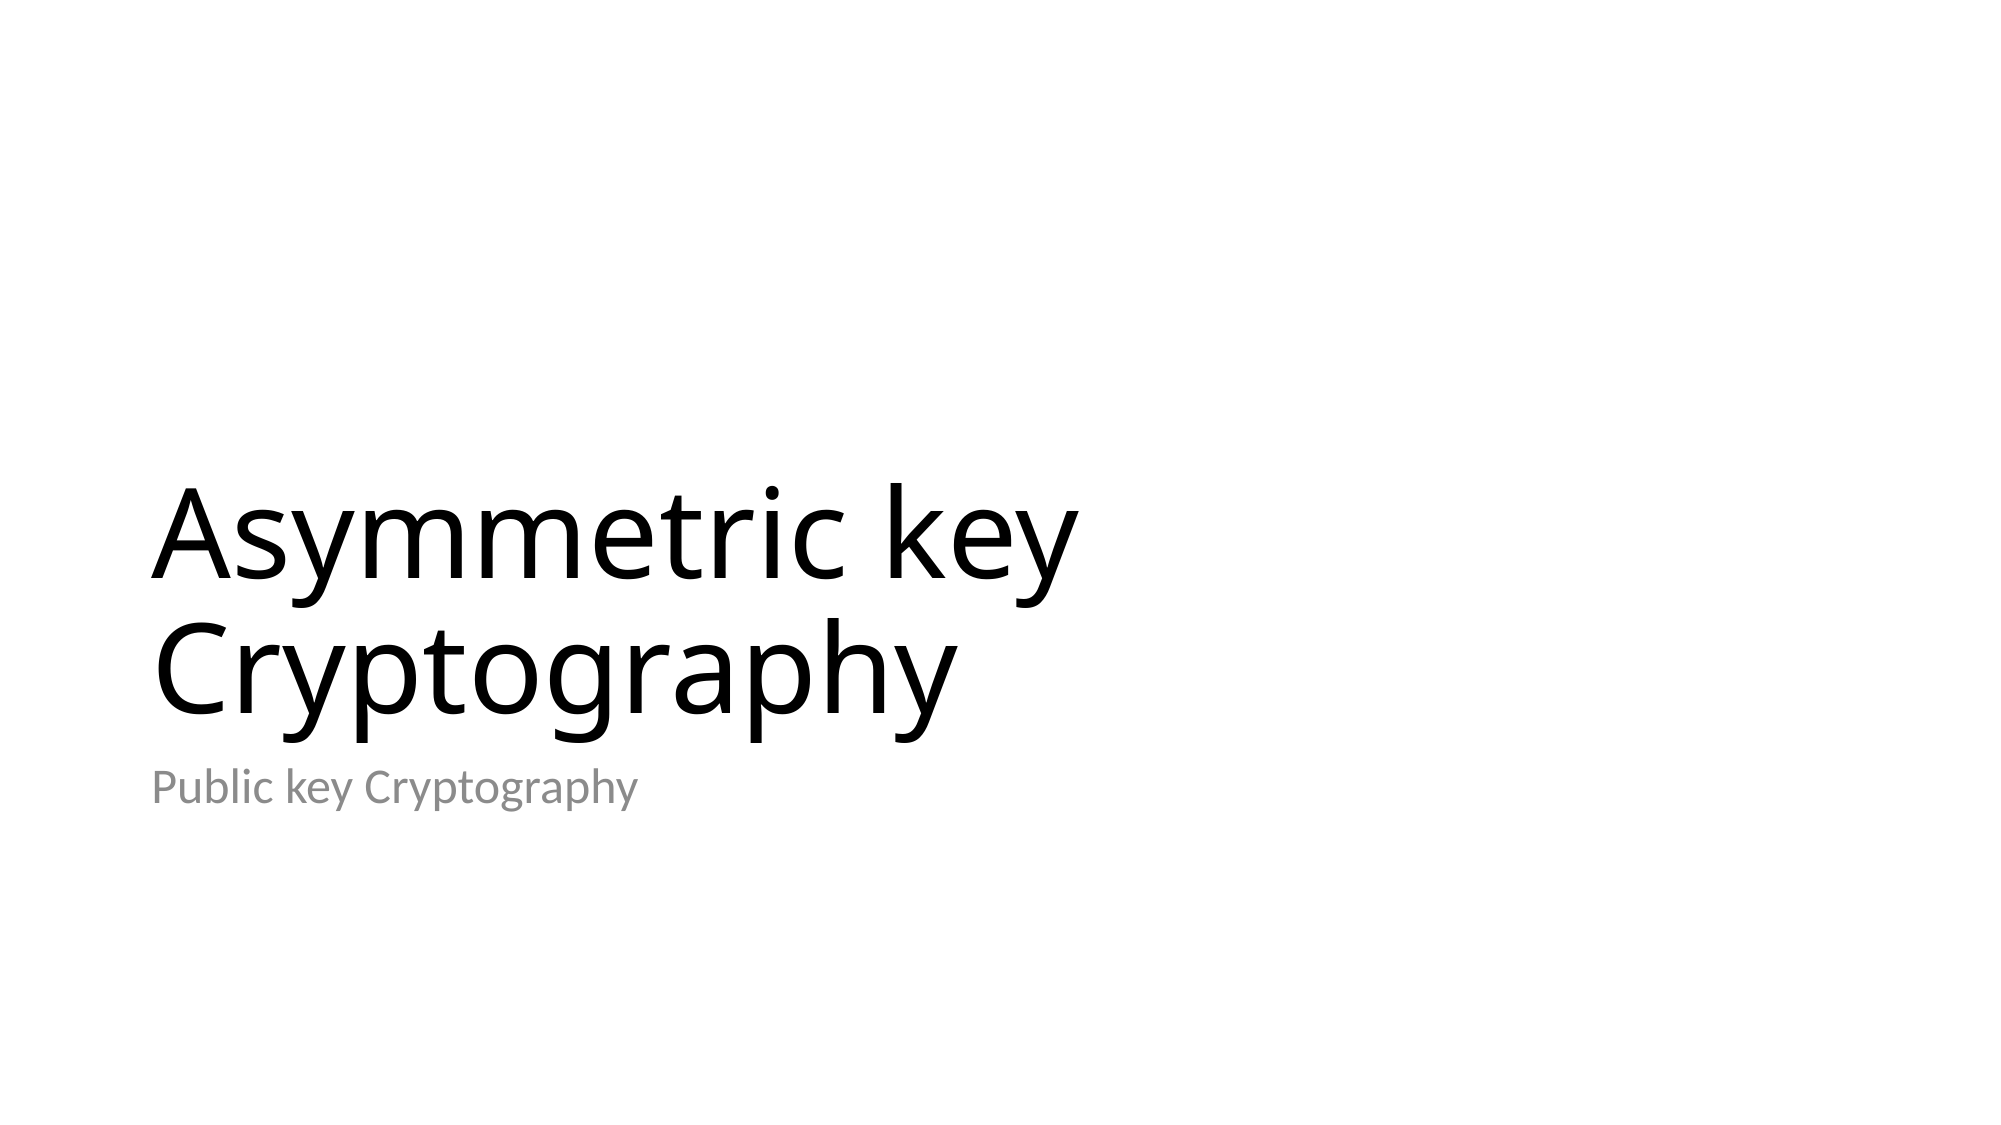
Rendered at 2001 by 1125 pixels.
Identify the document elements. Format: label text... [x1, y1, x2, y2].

title Asymmetric key Cryptography [136, 280, 1862, 749]
list Public key Cryptography [136, 752, 1862, 999]
